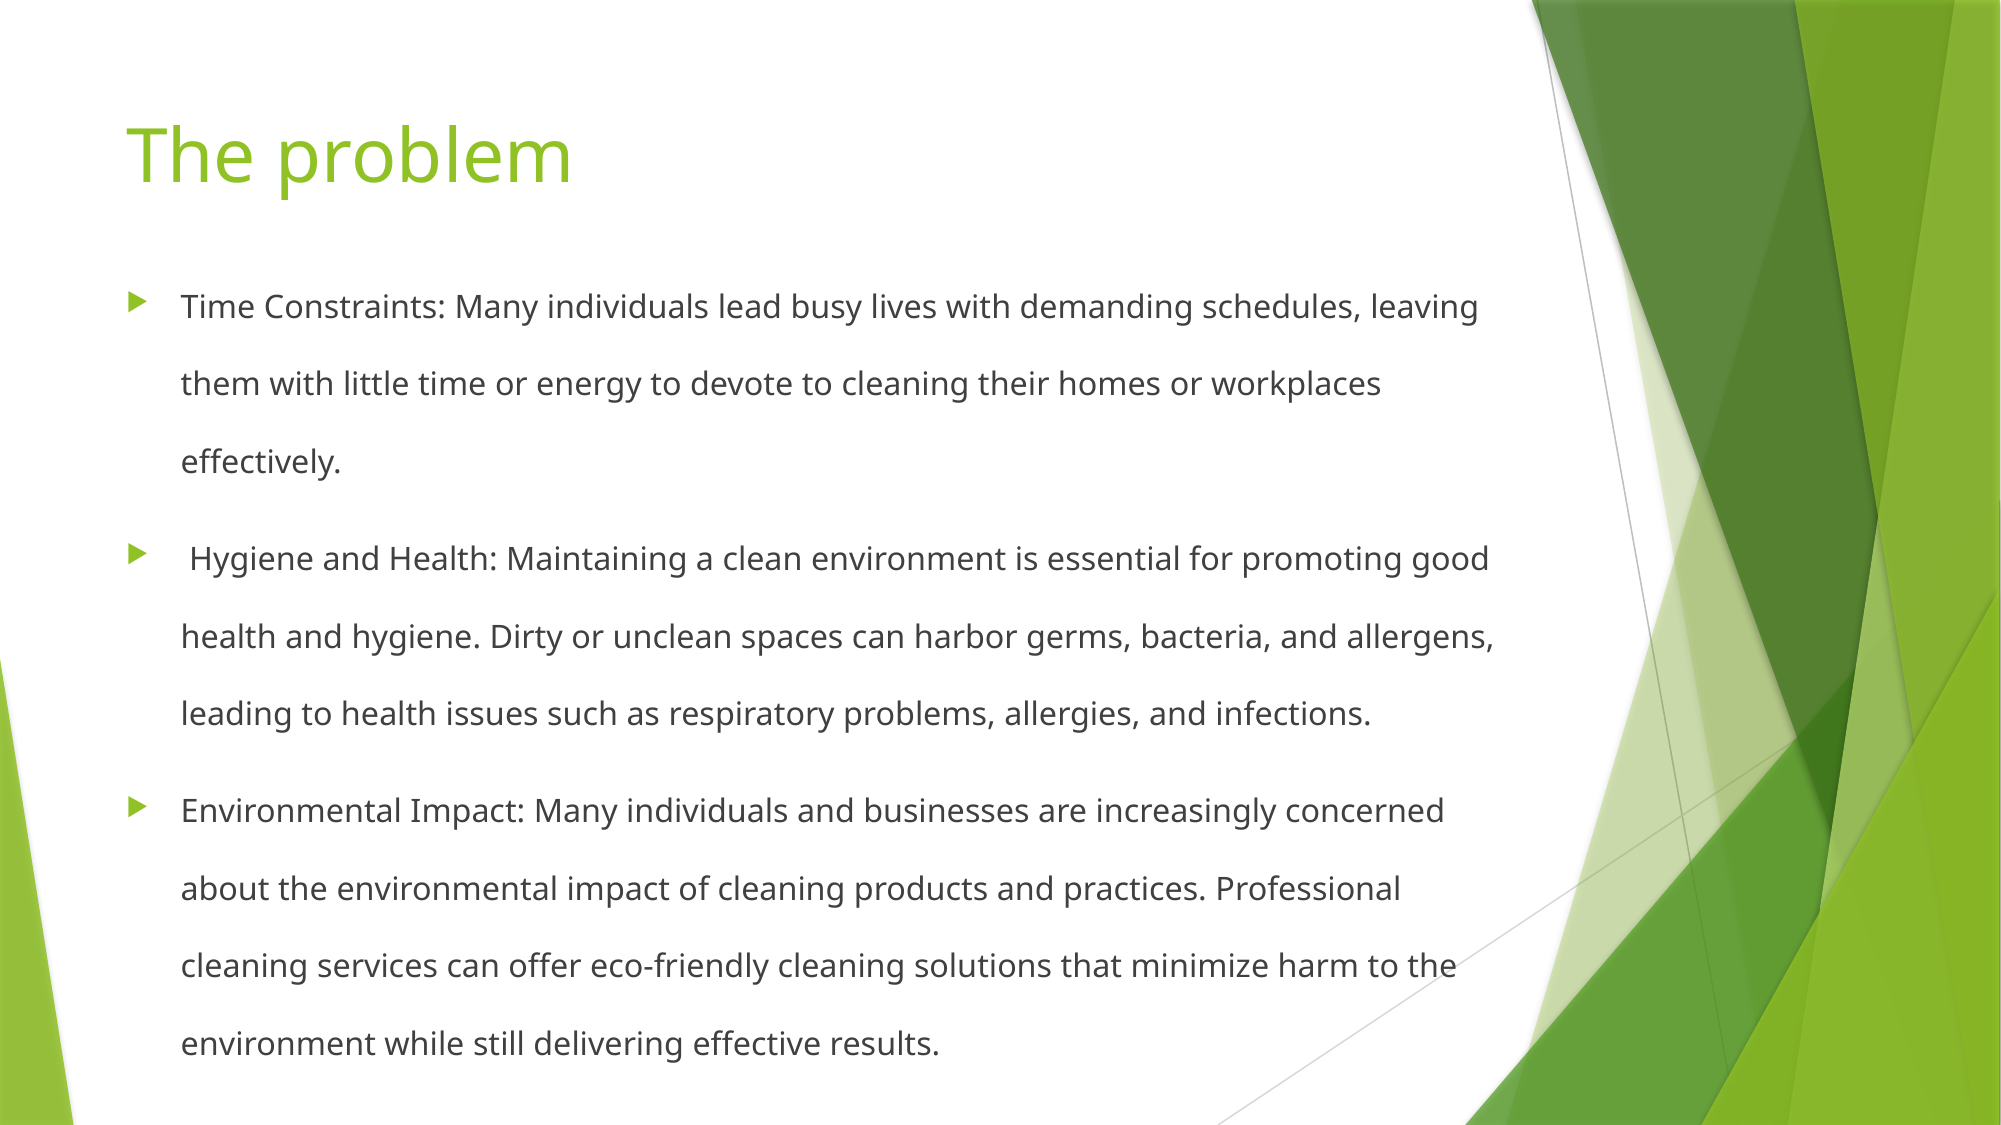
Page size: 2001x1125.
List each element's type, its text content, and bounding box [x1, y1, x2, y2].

title The problem [111, 99, 1522, 239]
list Time Constraints: Many individuals lead busy lives with demanding schedules, leaving them with little time or energy to devote to cleaning their homes or workplaces effectively. Hygiene and Health: Maintaining a clean environment is essential for promoting good health and hygiene. Dirty or unclean spaces can harbor germs, bacteria, and allergens, leading to health issues such as respiratory problems, allergies, and infections. Environmental Impact: Many individuals and businesses are increasingly concerned about the environmental impact of cleaning products and practices. Professional cleaning services can offer eco-friendly cleaning solutions that minimize harm to the environment while still delivering effective results. [111, 239, 1522, 1125]
